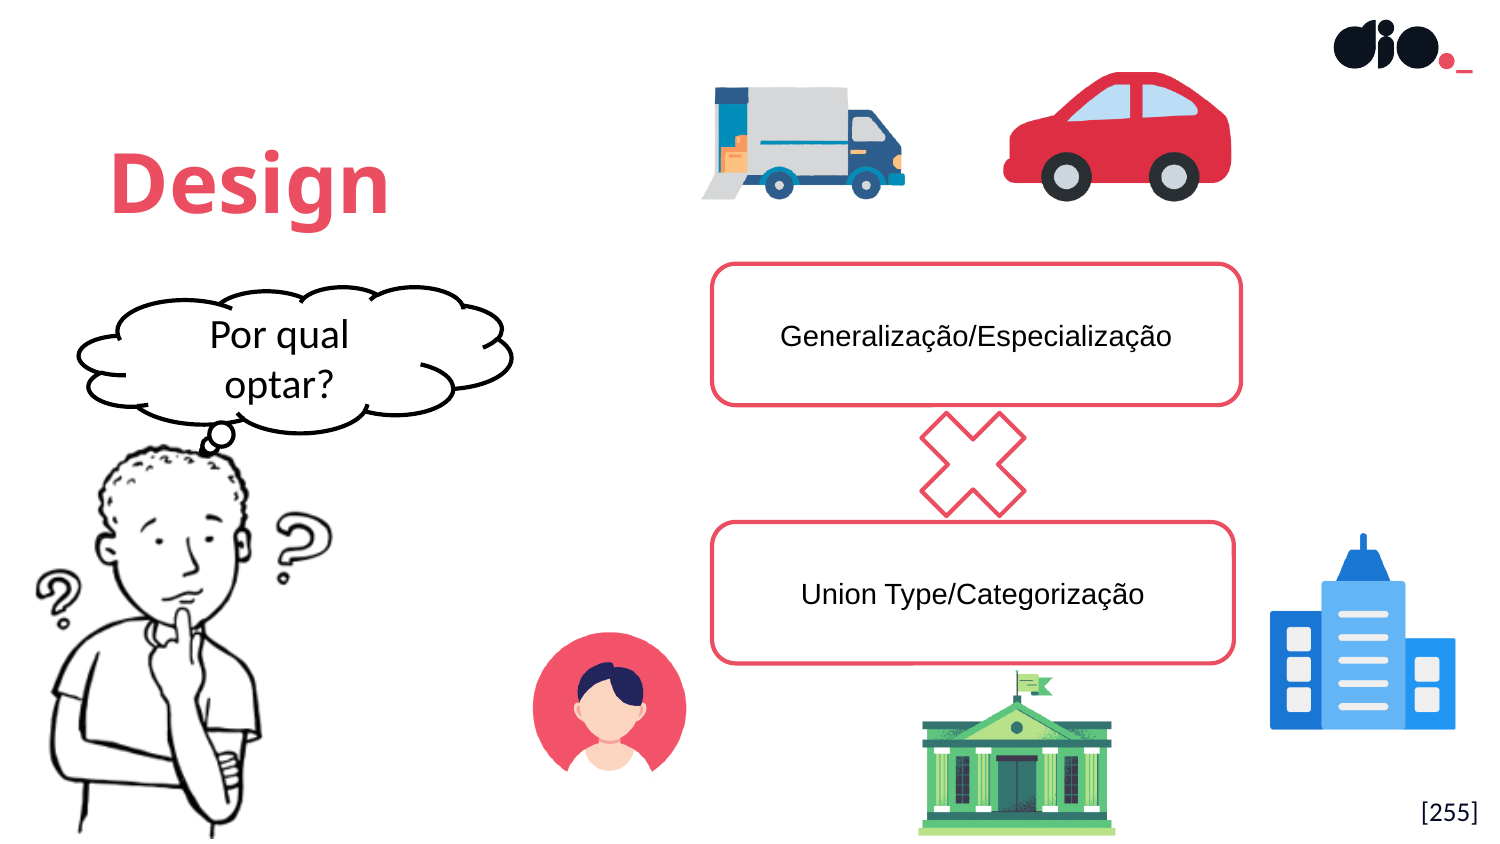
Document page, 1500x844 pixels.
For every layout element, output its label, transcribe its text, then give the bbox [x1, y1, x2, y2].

picture [519, 628, 703, 791]
text_box Union Type/Categorização [709, 519, 1236, 666]
text_box Por qual optar? [76, 285, 514, 441]
picture [908, 660, 1130, 844]
text_box [919, 410, 1027, 519]
picture [0, 443, 383, 840]
picture [690, 68, 910, 211]
slide_number [255] [1403, 779, 1494, 844]
picture [1333, 19, 1473, 74]
text_box Generalização/Especialização [709, 261, 1244, 408]
picture [988, 64, 1236, 208]
picture [1260, 524, 1464, 735]
text_box Design [92, 104, 1408, 243]
